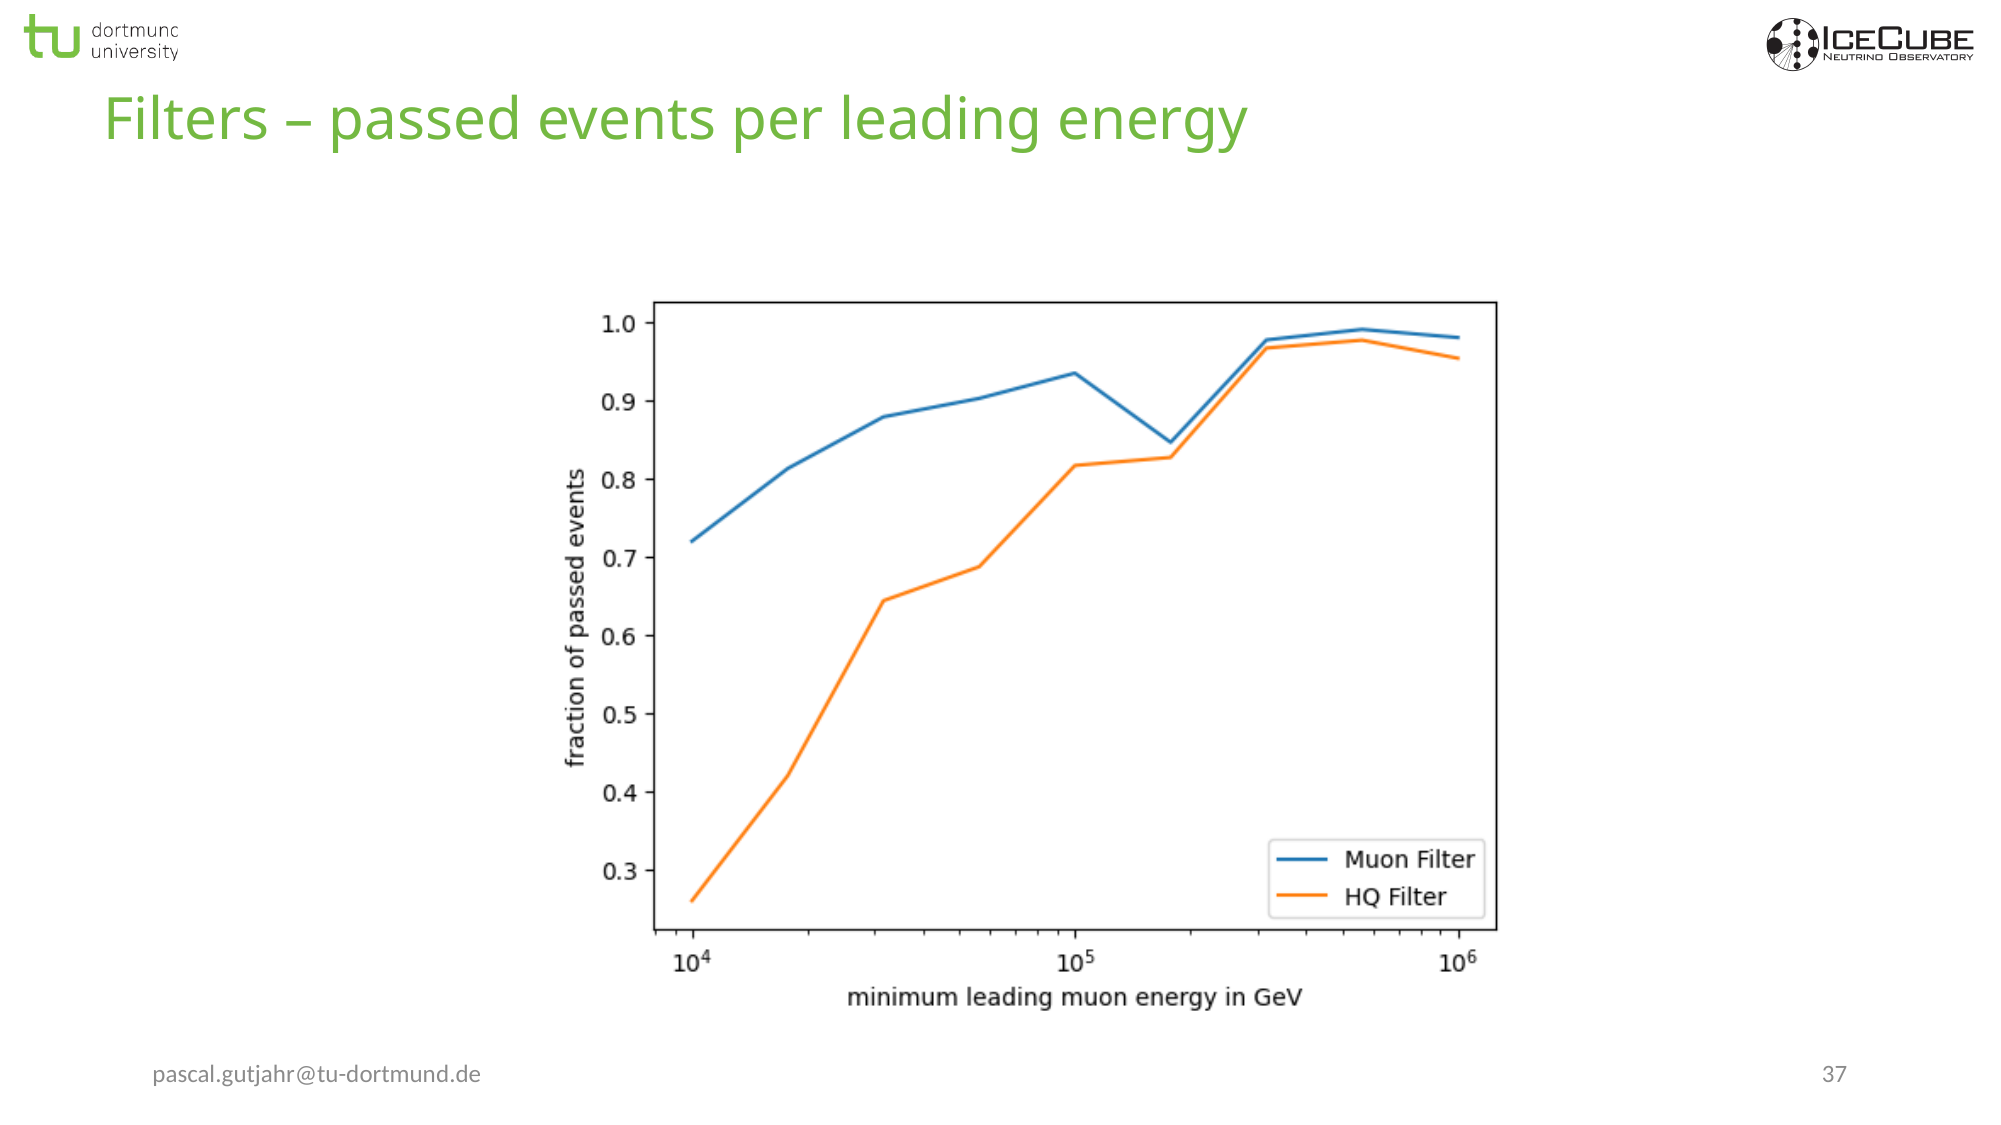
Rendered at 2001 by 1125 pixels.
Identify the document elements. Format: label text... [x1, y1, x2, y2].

slide_number 37 [1412, 1042, 1863, 1103]
title Filters – passed events per leading energy [88, 59, 1977, 182]
picture [550, 285, 1513, 1028]
slide_number pascal.gutjahr@tu-dortmund.de [137, 1042, 588, 1103]
